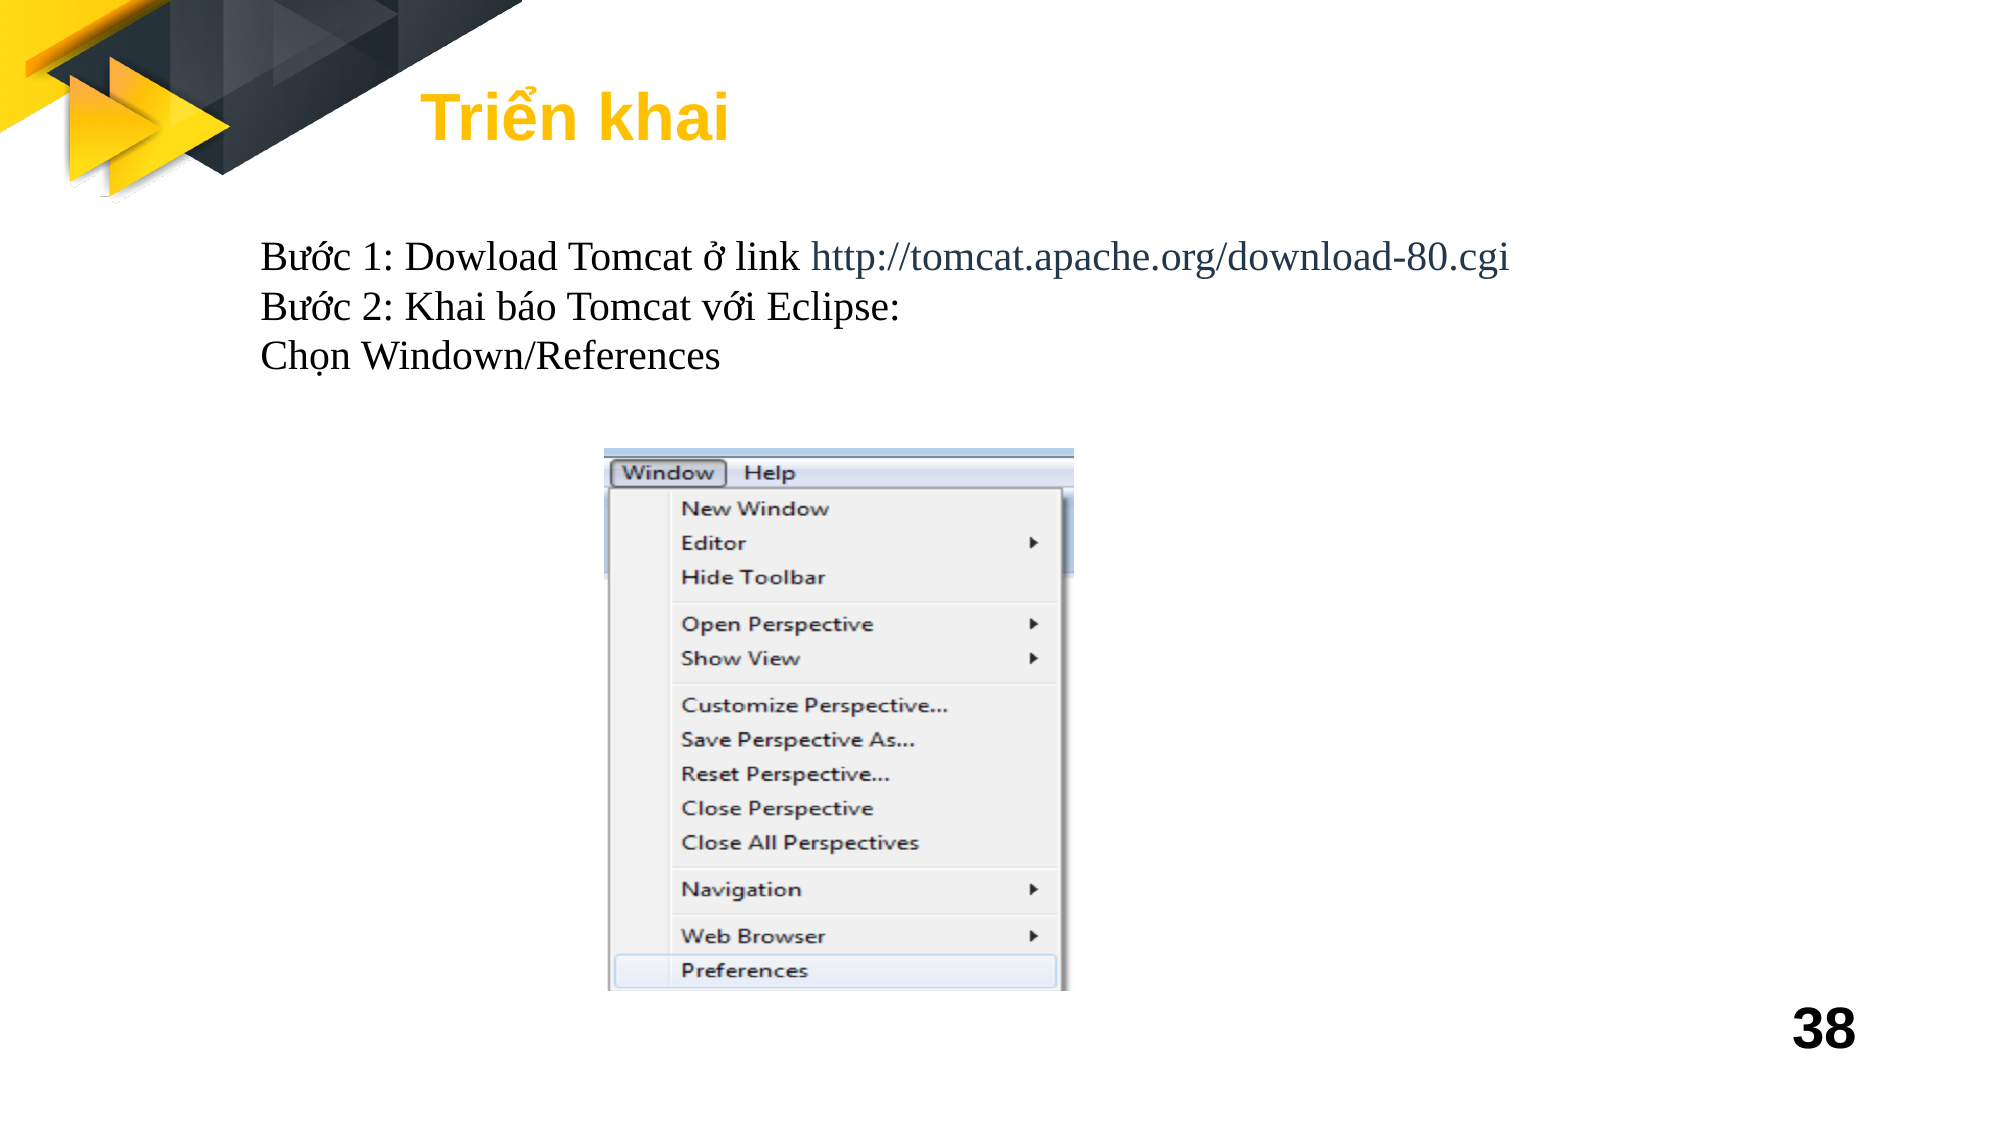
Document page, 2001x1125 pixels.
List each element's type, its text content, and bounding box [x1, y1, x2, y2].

text_box Bước 1: Dowload Tomcat ở link http://tomcat.apache.org/download-80.cgi Bước 2: Khai báo Tomcat với Eclipse: Chọn Windown/References [245, 220, 1680, 431]
text_box Triển khai [522, 74, 1505, 155]
picture [0, 0, 522, 209]
text_box 38 [1650, 990, 2000, 1051]
picture [604, 448, 1074, 991]
